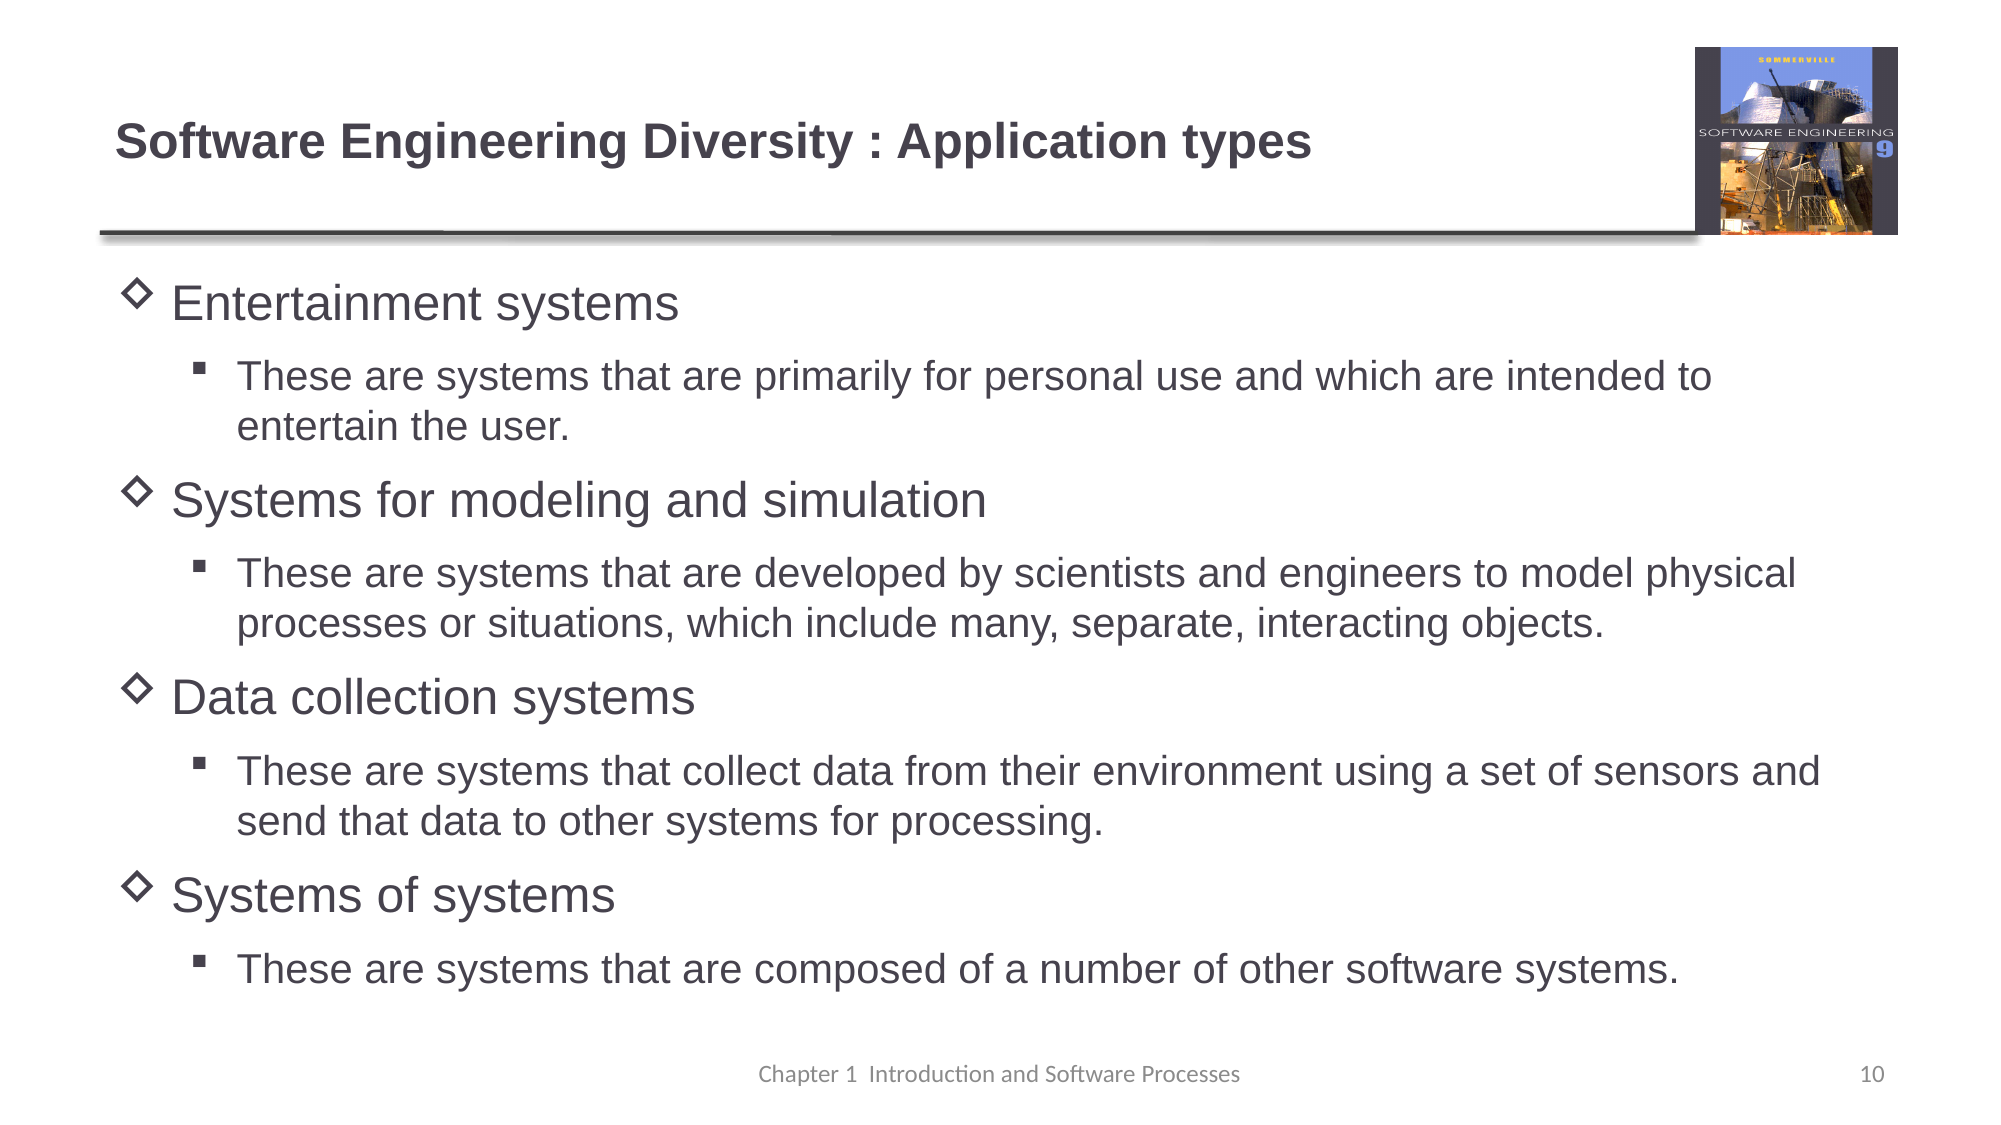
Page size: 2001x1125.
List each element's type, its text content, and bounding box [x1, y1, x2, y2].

footer Chapter 1 Introduction and Software Processes [683, 1042, 1317, 1103]
title Software Engineering Diversity : Application types [99, 44, 1696, 233]
list Entertainment systems These are systems that are primarily for personal use and which are intended to entertain the user. Systems for modeling and simulation These are systems that are developed by scientists and engineers to model physical processes or situations, which include many, separate, interacting objects. Data collection systems These are systems that collect data from their environment using a set of sensors and send that data to other systems for processing. Systems of systems These are systems that are composed of a number of other software systems. [99, 262, 1900, 1005]
picture [1696, 47, 1898, 235]
slide_number 10 [1433, 1042, 1900, 1103]
